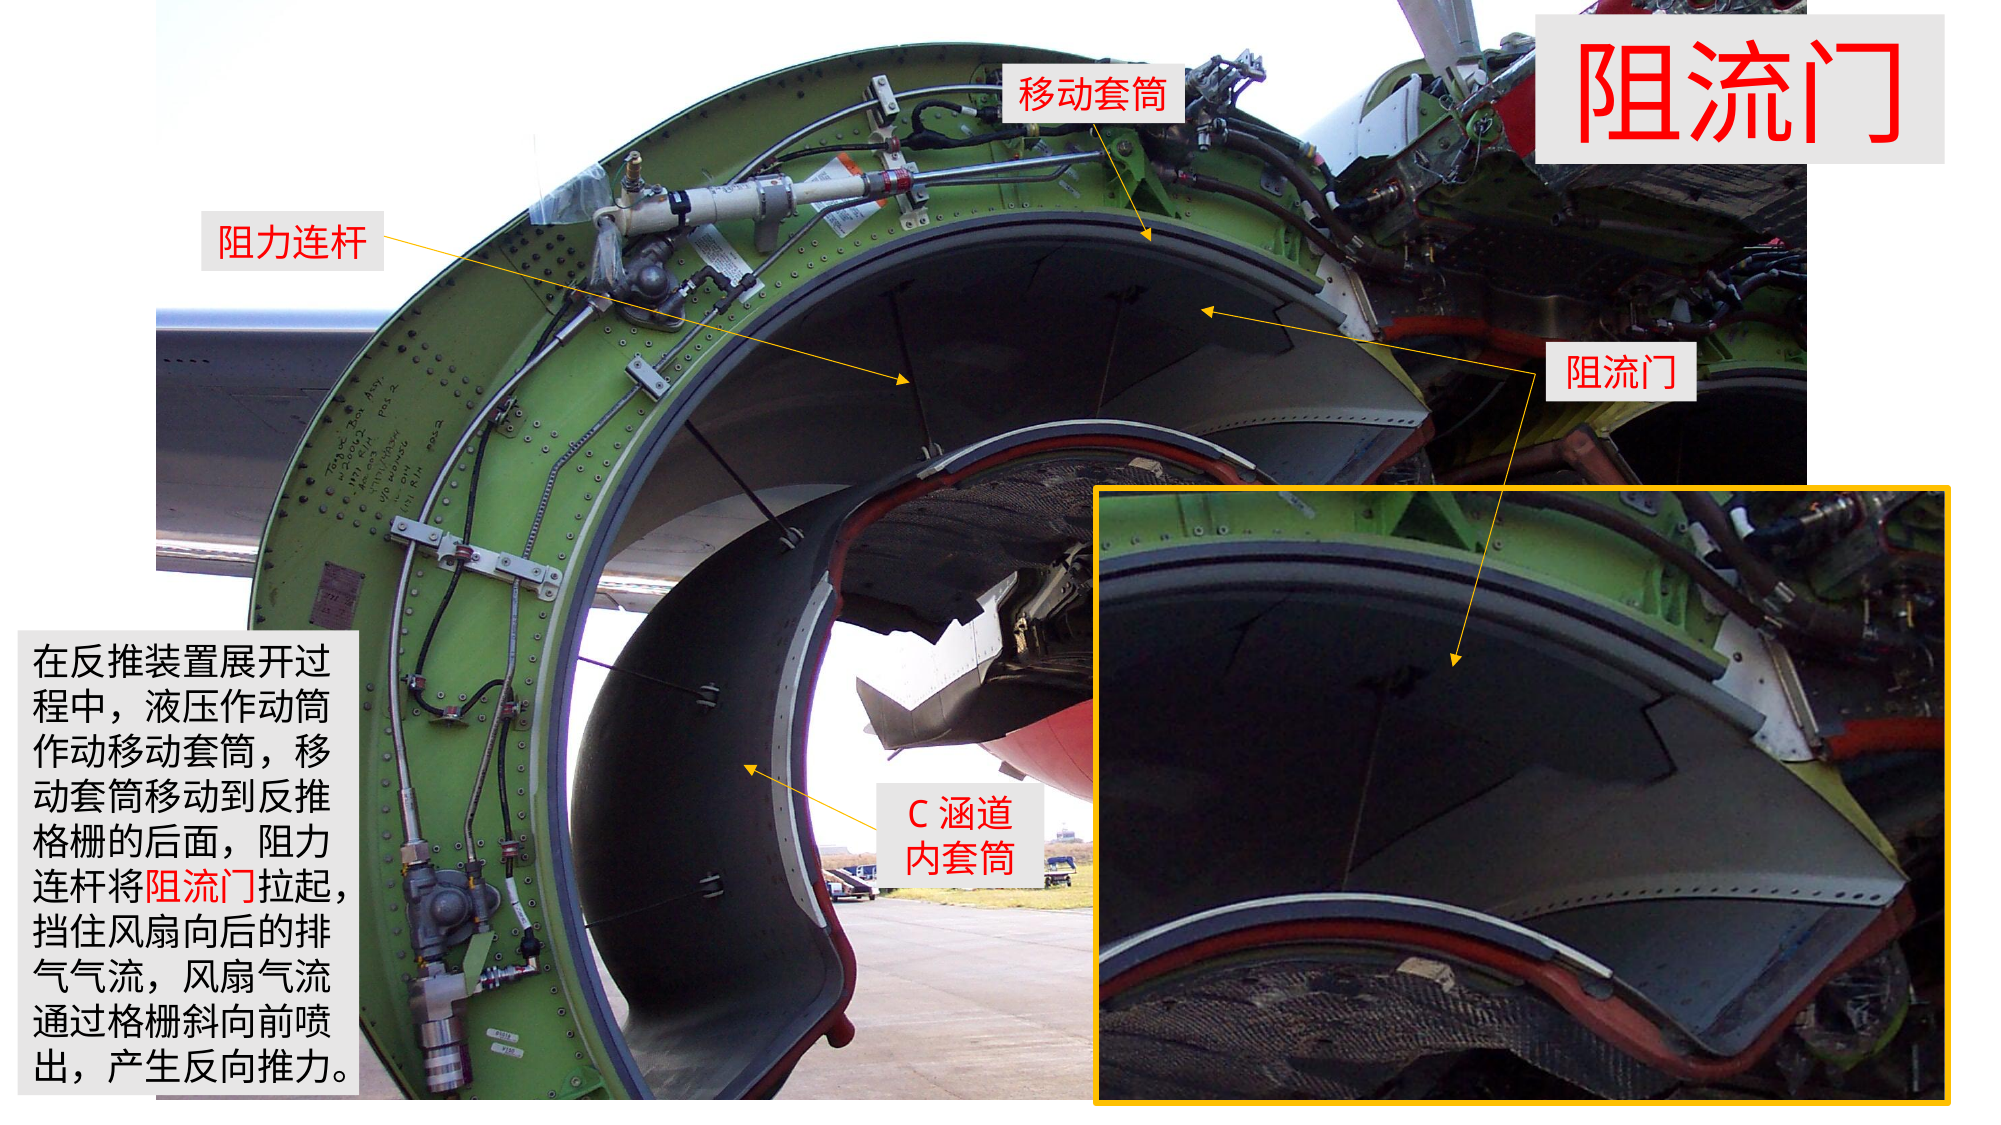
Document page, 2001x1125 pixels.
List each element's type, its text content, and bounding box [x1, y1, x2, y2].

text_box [743, 764, 893, 838]
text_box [1452, 373, 1536, 667]
picture [156, 0, 1945, 1100]
text_box 阻流门 [1807, 14, 1945, 164]
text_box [383, 236, 910, 383]
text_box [1200, 309, 1536, 374]
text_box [1093, 124, 1151, 242]
text_box 在反推装置展开过程中，液压作动筒作动移动套筒，移动套筒移动到反推格栅的后面，阻力连杆将阻流门拉起，挡住风扇向后的排气气流，风扇气流通过格栅斜向前喷出，产生反向推力。 [17, 630, 156, 1096]
